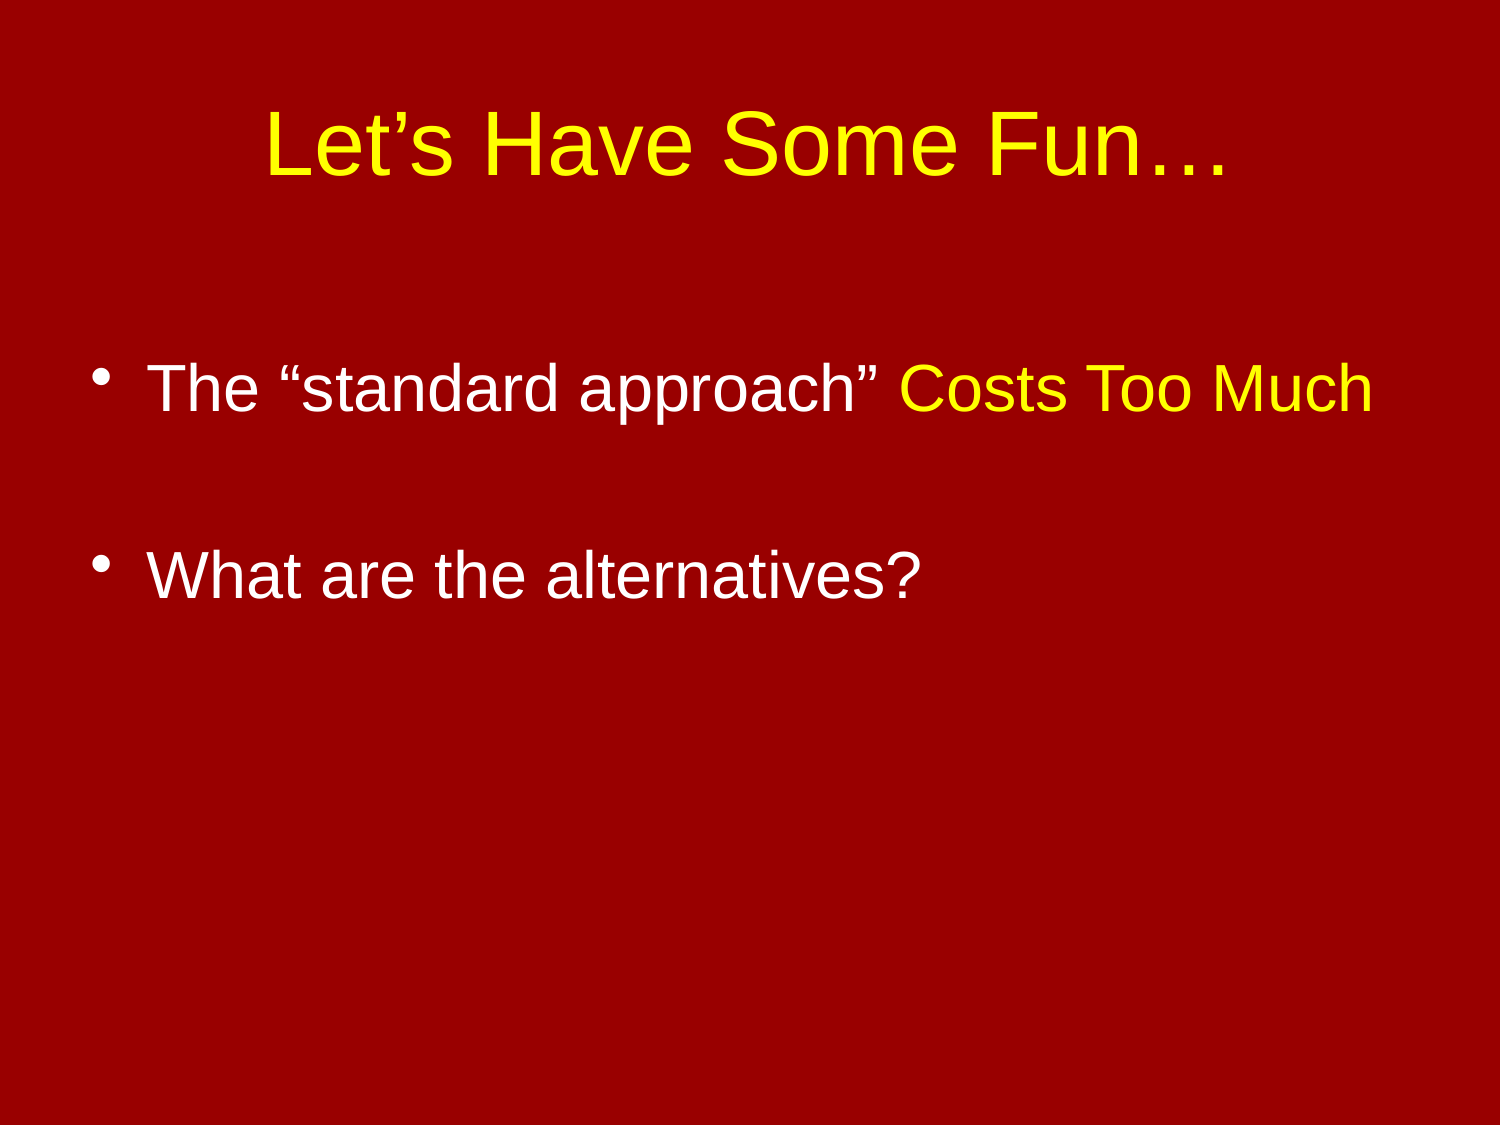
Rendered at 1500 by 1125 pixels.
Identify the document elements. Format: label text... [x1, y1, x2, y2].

list The “standard approach” Costs Too Much What are the alternatives? [75, 337, 1425, 1005]
title Let’s Have Some Fun… [75, 45, 1425, 233]
